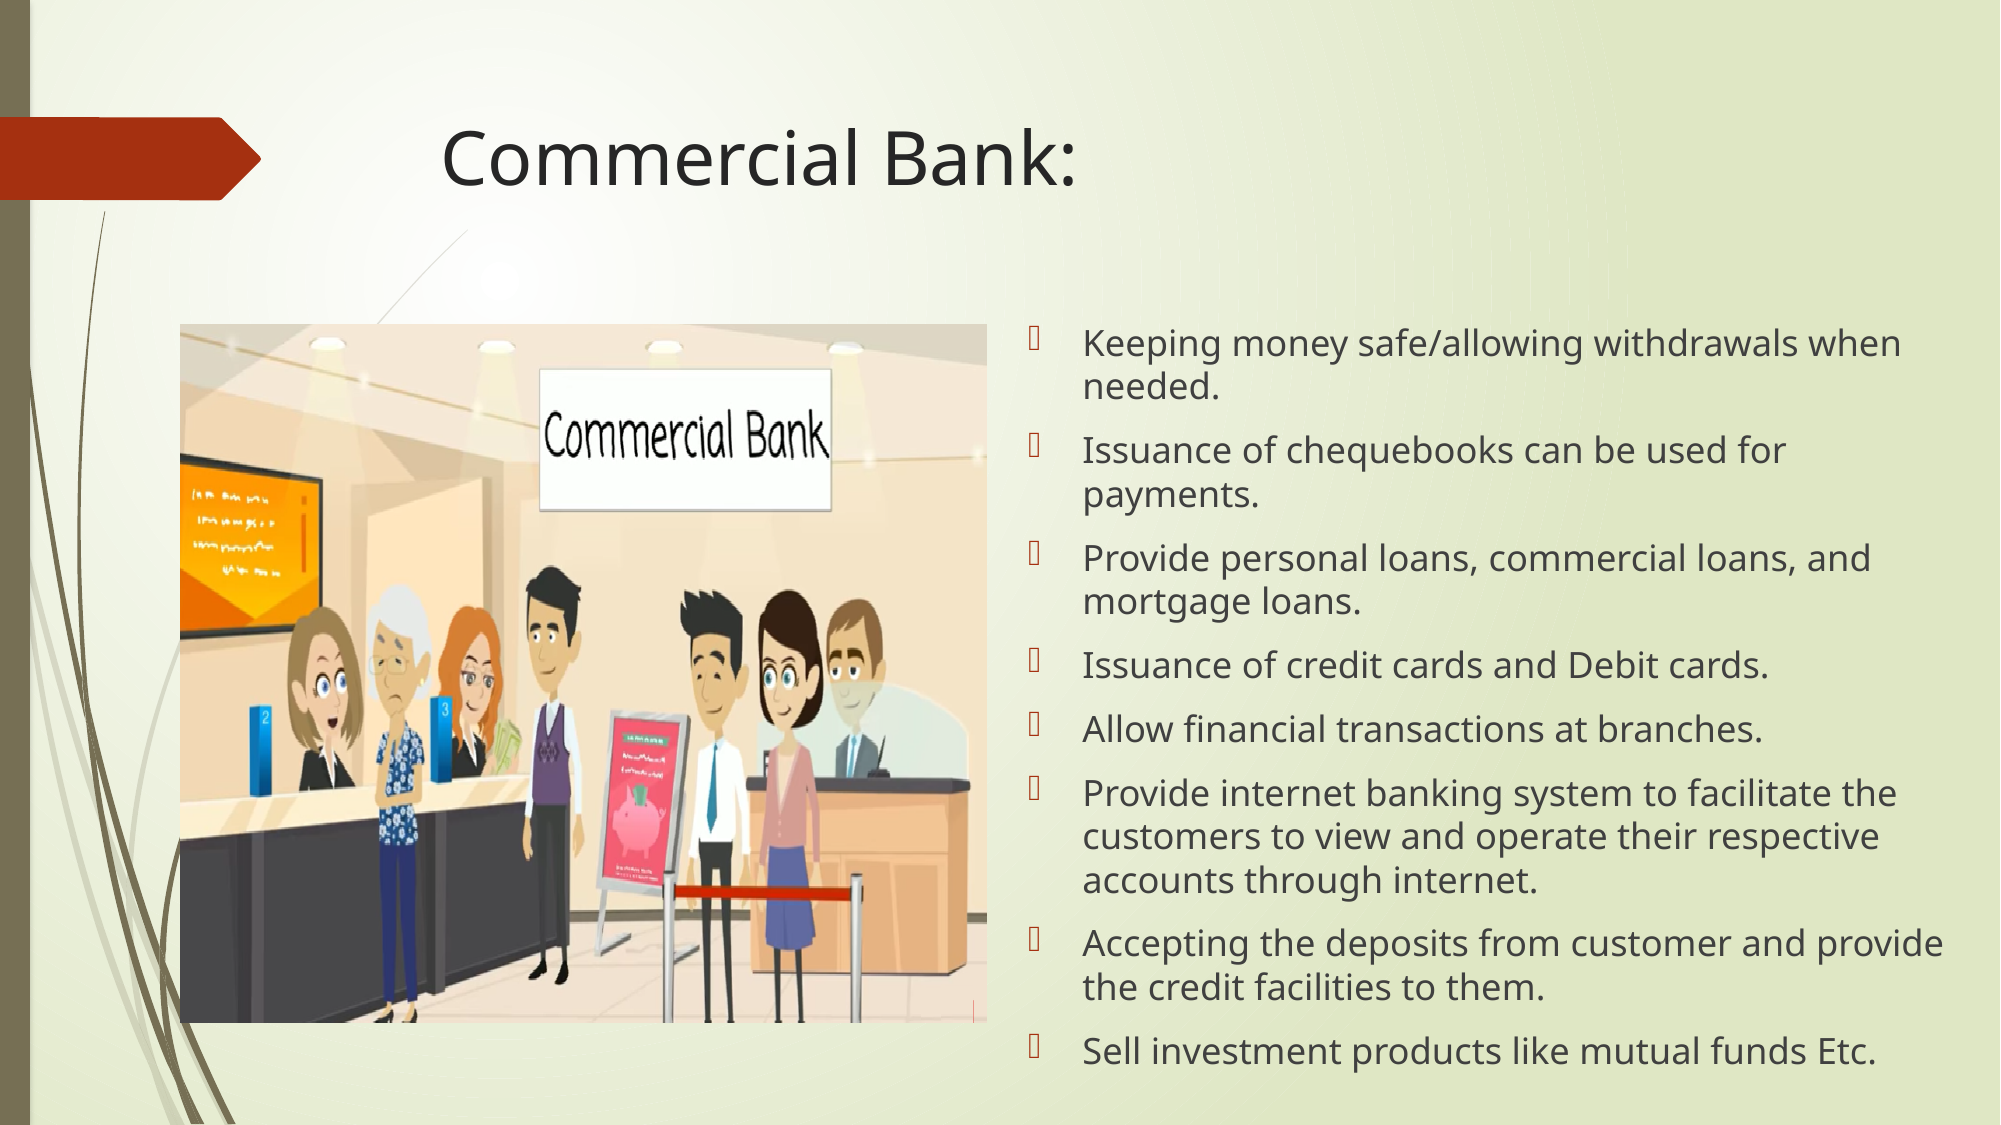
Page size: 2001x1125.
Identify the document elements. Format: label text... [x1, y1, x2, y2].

text_box Keeping money safe/allowing withdrawals when needed. Issuance of chequebooks can be used for payments. Provide personal loans, commercial loans, and mortgage loans. Issuance of credit cards and Debit cards. Allow financial transactions at branches. Provide internet banking system to facilitate the customers to view and operate their respective accounts through internet. Accepting the deposits from customer and provide the credit facilities to them. Sell investment products like mutual funds Etc. [1013, 312, 1984, 1084]
title Commercial Bank: [425, 102, 1888, 313]
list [180, 324, 988, 1023]
